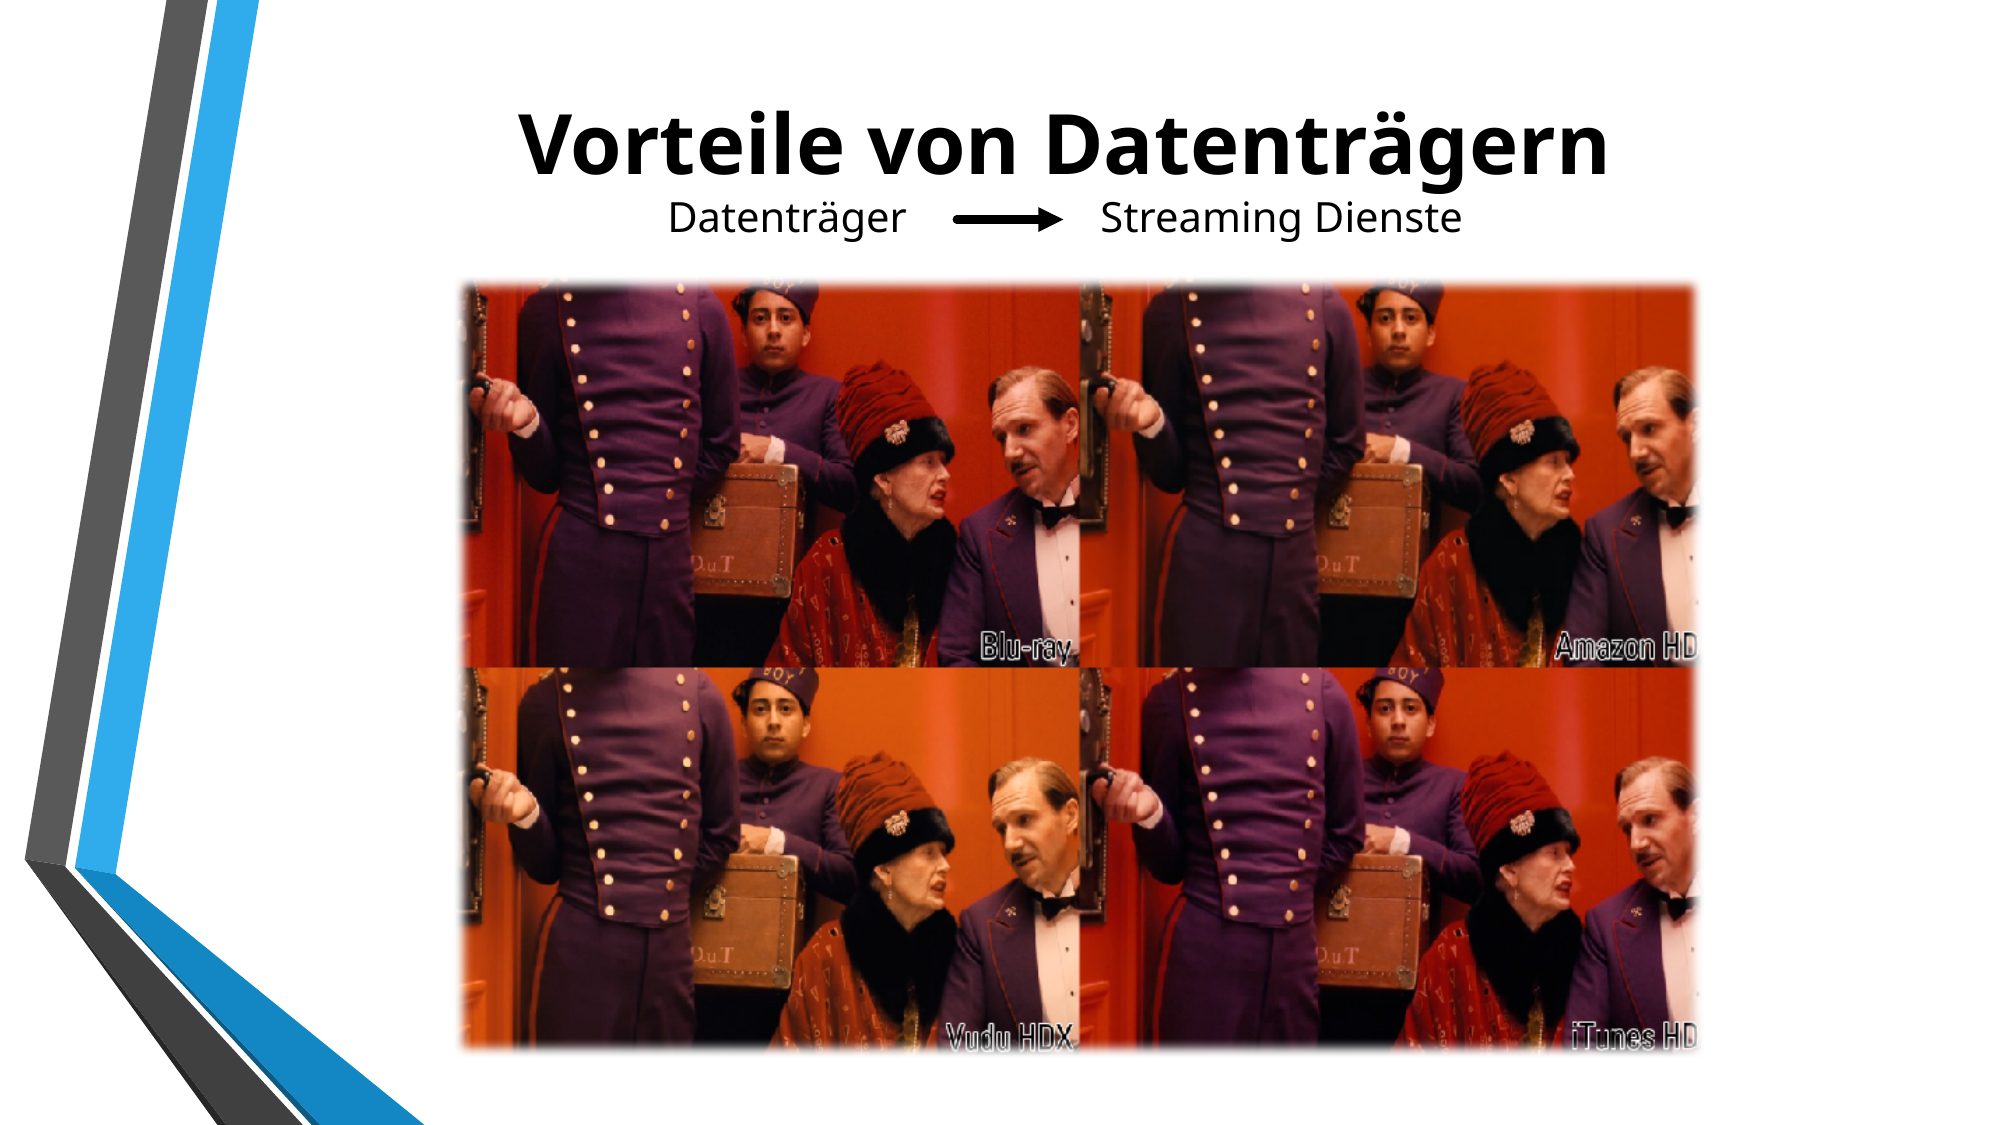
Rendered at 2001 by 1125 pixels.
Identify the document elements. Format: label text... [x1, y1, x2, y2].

title Vorteile von Datenträgern Datenträger Streaming Dienste [243, 22, 1887, 310]
picture [454, 276, 1704, 1058]
